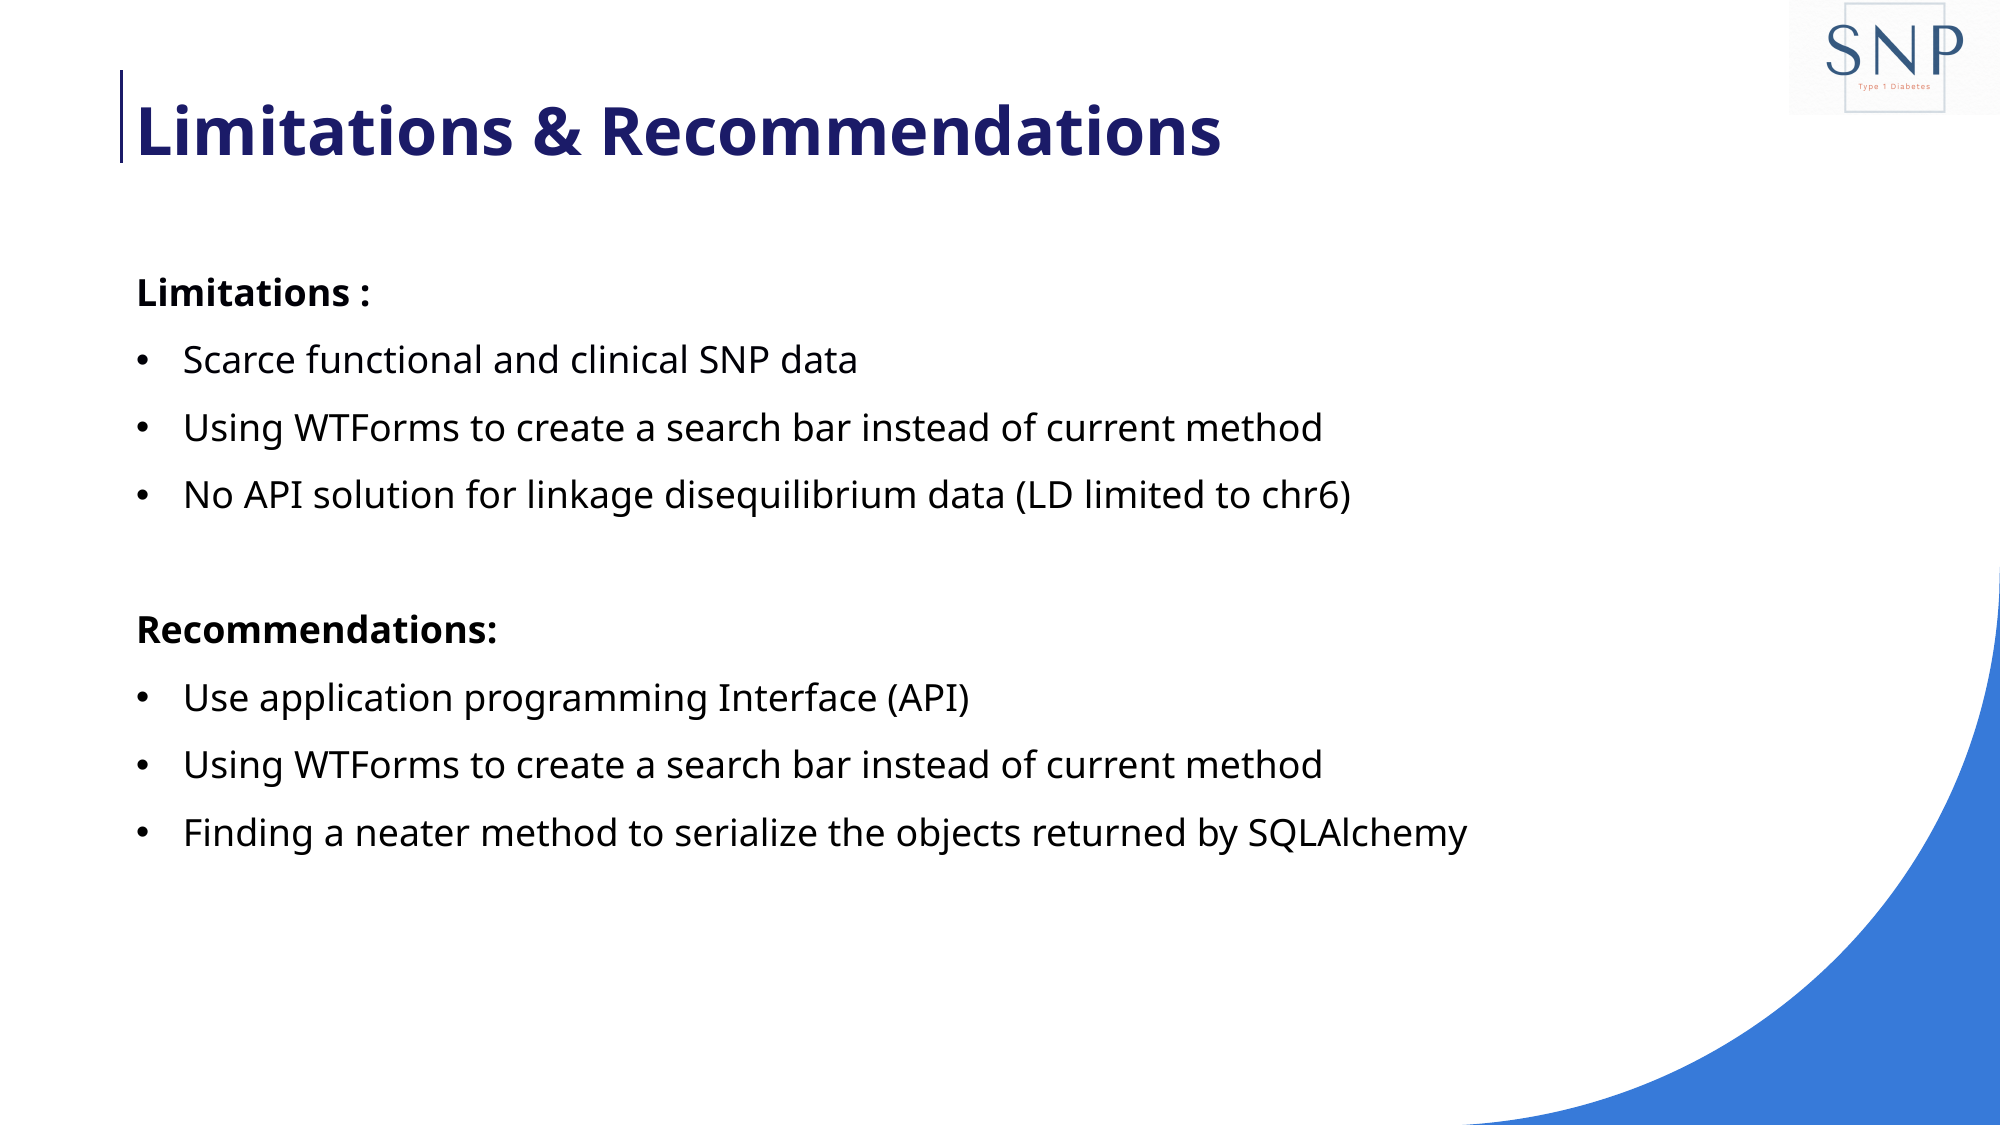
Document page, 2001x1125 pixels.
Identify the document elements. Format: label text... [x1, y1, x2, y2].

title Limitations & Recommendations [102, 62, 1716, 177]
text_box Limitations : Scarce functional and clinical SNP data Using WTForms to create a search bar instead of current method No API solution for linkage disequilibrium data (LD limited to chr6) Recommendations: Use application programming Interface (API) Using WTForms to create a search bar instead of current method Finding a neater method to serialize the objects returned by SQLAlchemy [121, 239, 1753, 1064]
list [1789, 0, 2000, 115]
